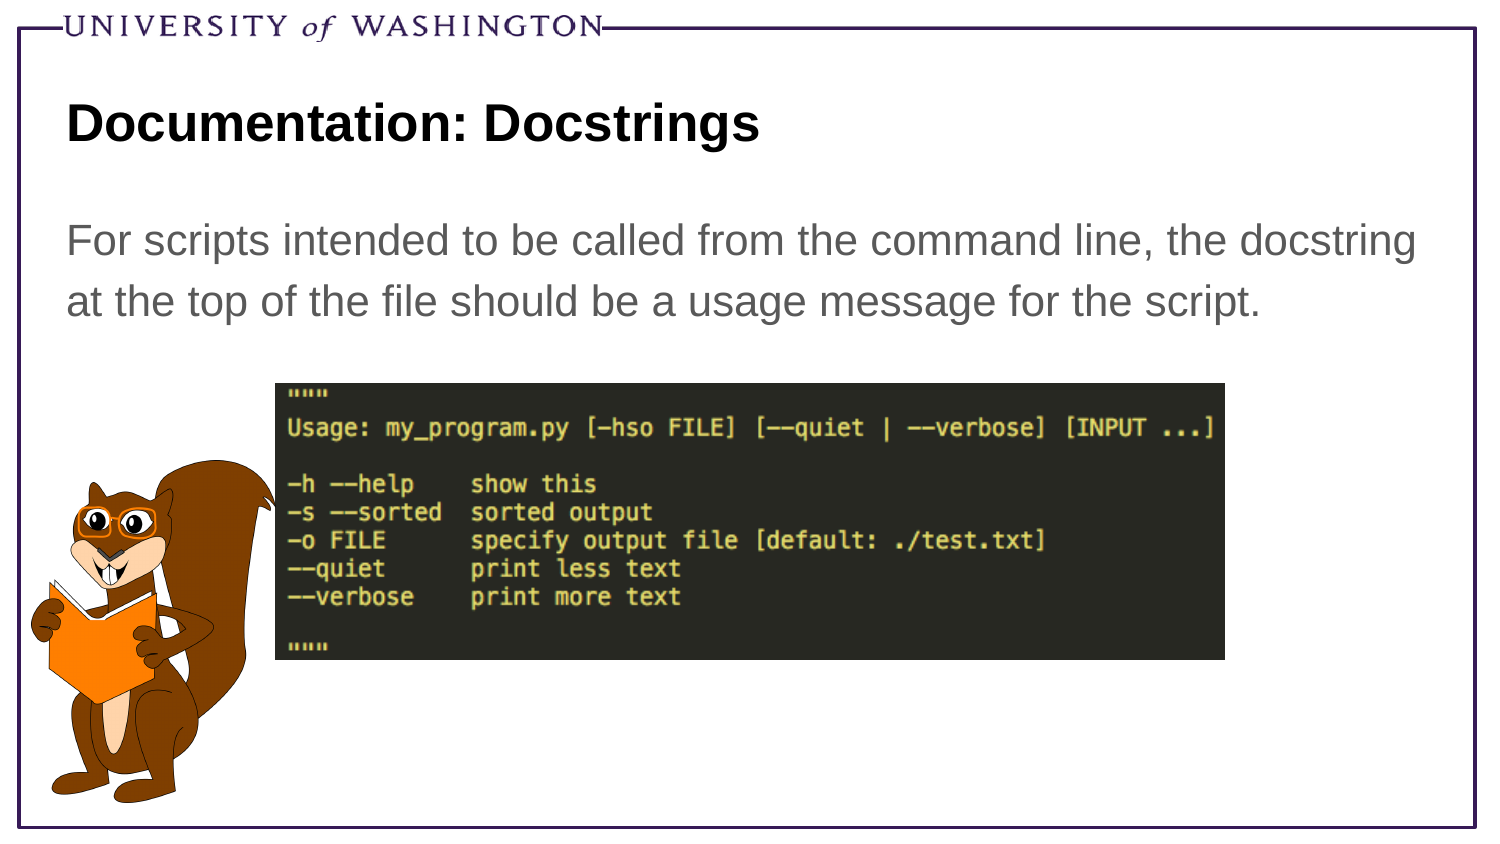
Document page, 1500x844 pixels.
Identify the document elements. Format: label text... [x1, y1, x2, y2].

title Documentation: Docstrings [51, 72, 1449, 167]
list For scripts intended to be called from the command line, the docstring at the top of the file should be a usage message for the script. [51, 189, 1449, 750]
picture [15, 15, 1480, 830]
